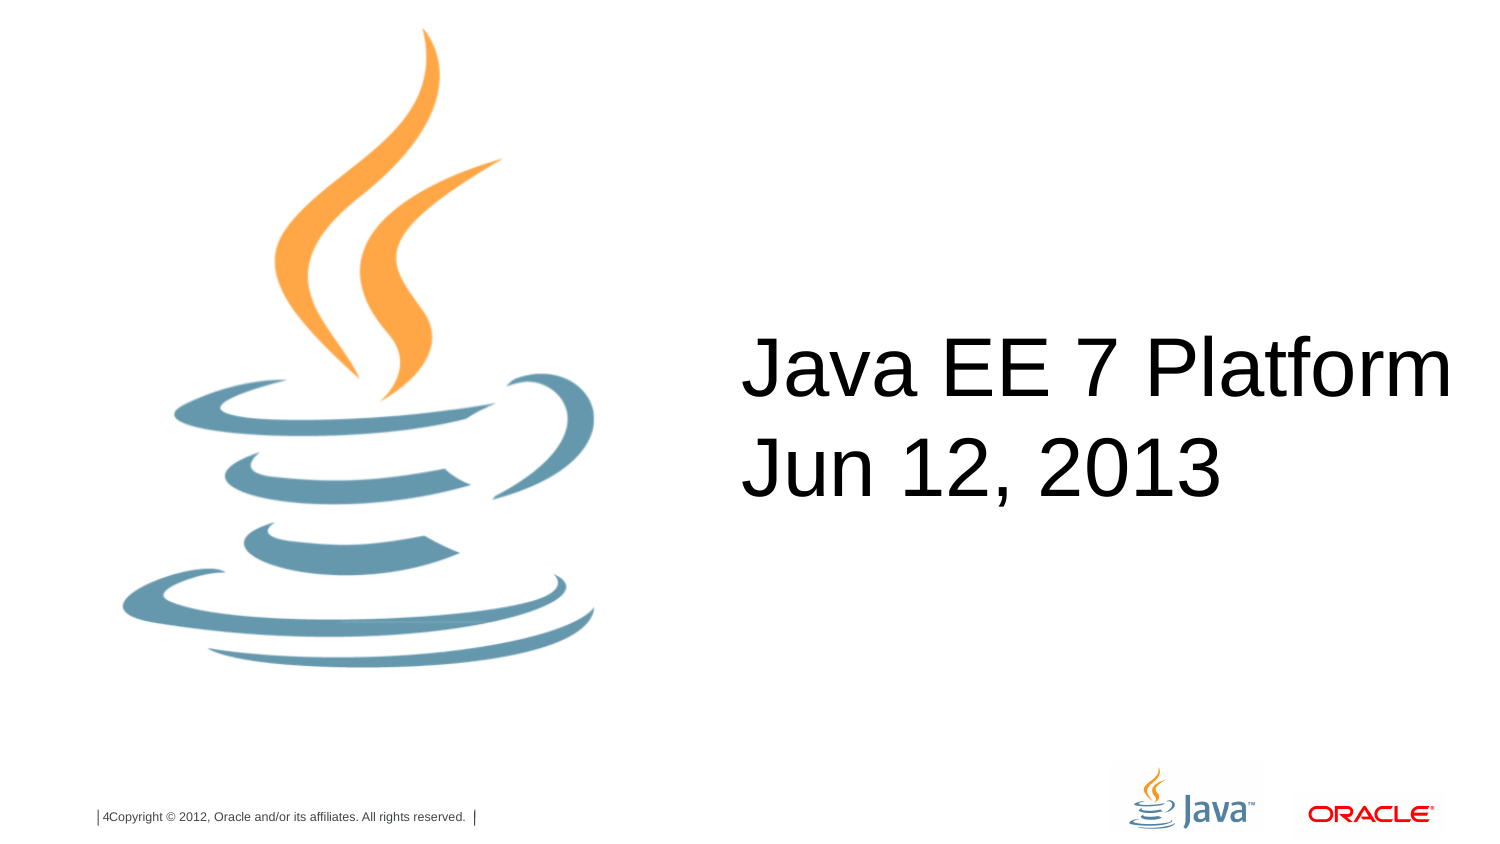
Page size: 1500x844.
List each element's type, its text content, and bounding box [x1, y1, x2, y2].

text_box Java EE 7 Platform Jun 12, 2013 [741, 312, 892, 463]
picture [1293, 790, 1445, 838]
picture [1109, 762, 1266, 834]
picture [104, 10, 622, 689]
